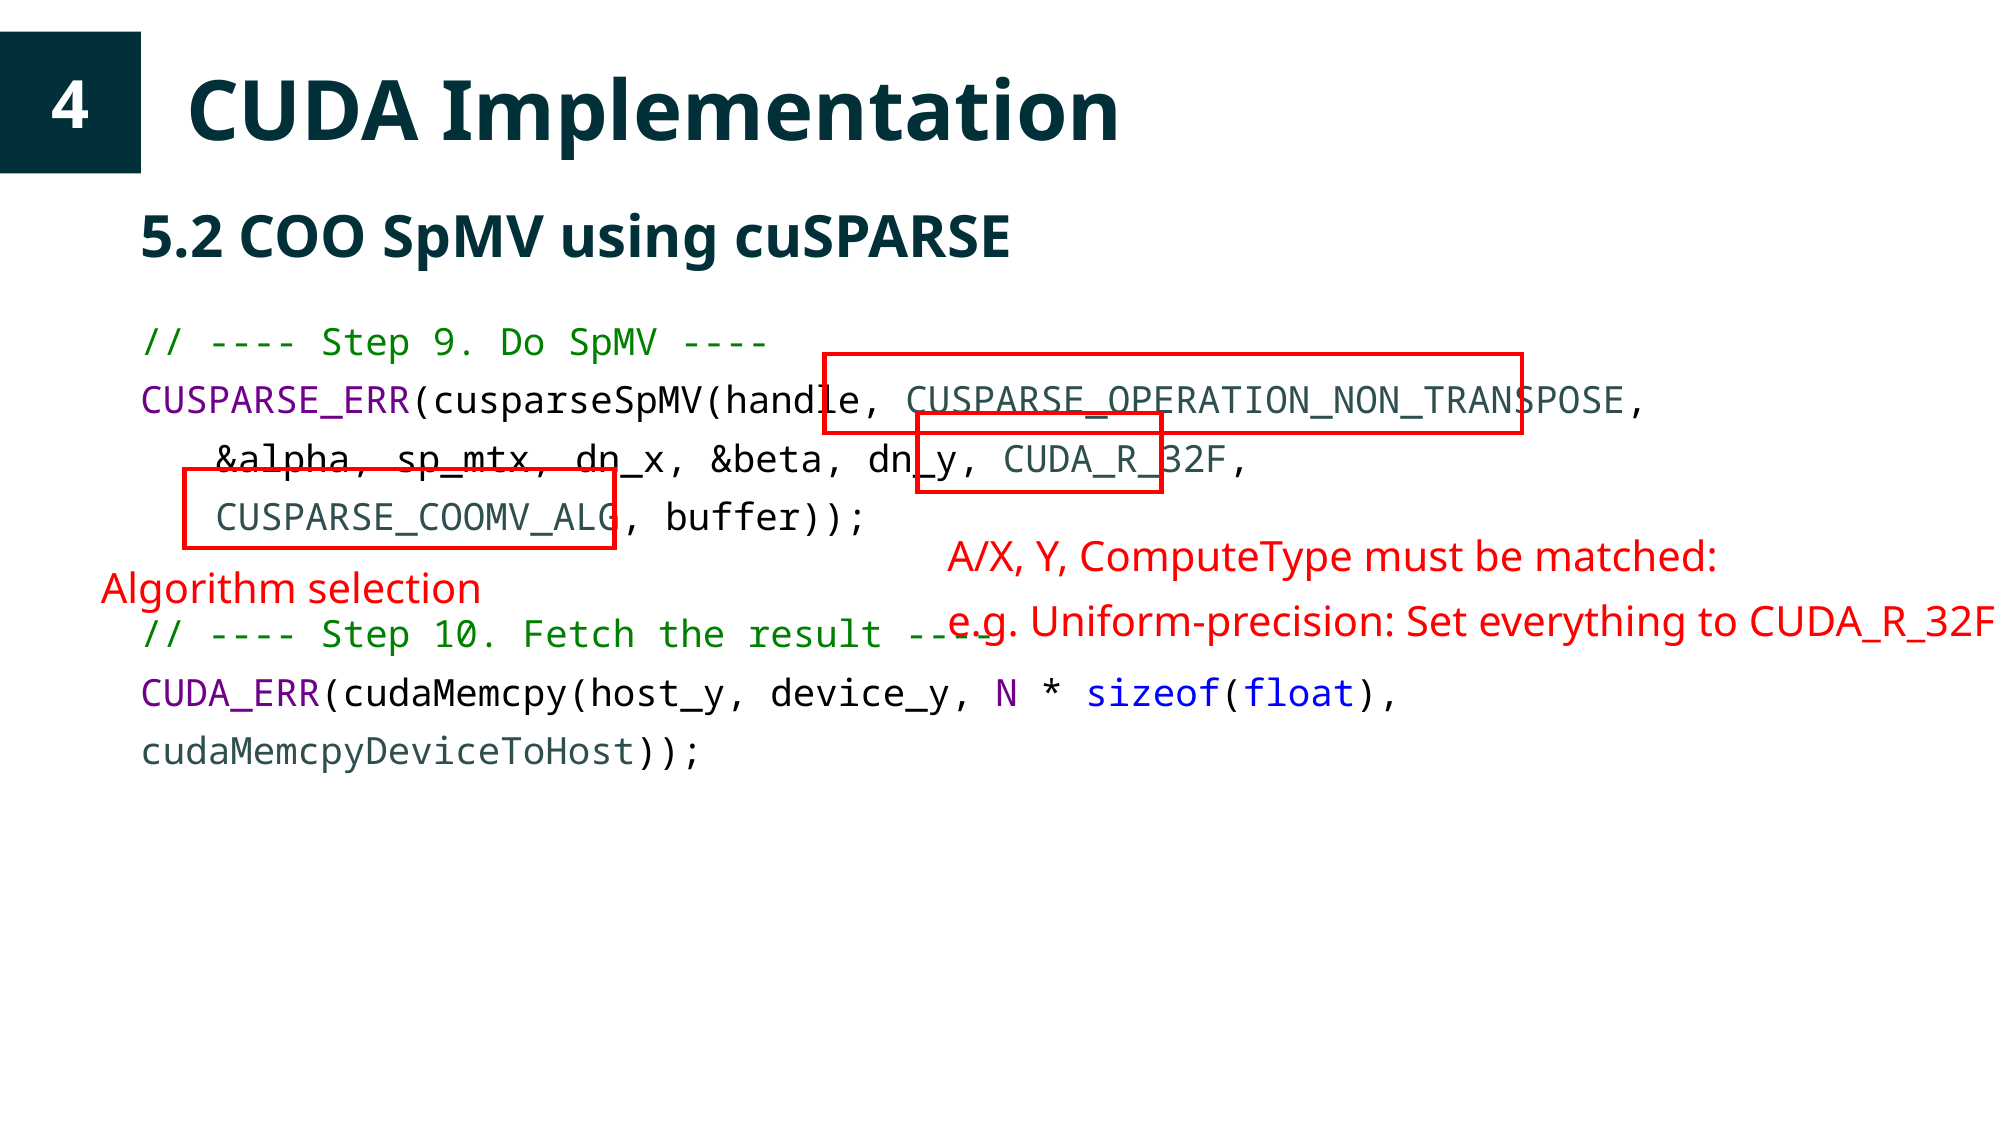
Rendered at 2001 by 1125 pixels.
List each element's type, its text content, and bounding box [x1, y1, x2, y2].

text_box [823, 353, 1523, 434]
text_box [183, 468, 616, 549]
text_box [0, 31, 142, 174]
text_box Algorithm selection [86, 539, 499, 620]
text_box 5.2 COO SpMV using cuSPARSE [125, 191, 1859, 277]
text_box 4 [15, 54, 126, 150]
text_box // ---- Step 9. Do SpMV ---- CUSPARSE_ERR(cusparseSpMV(handle, CUSPARSE_OPERATION_NON_TRANSPOSE, &alpha, sp_mtx, dn_x, &beta, dn_y, CUDA_R_32F, CUSPARSE_COOMV_ALG, buffer)); // ---- Step 10. Fetch the result ---- CUDA_ERR(cudaMemcpy(host_y, device_y, N * sizeof(float), cudaMemcpyDeviceToHost)); [125, 296, 1886, 780]
text_box A/X, Y, ComputeType must be matched: e.g. Uniform-precision: Set everything to CUDA_R_32F [932, 507, 2000, 652]
text_box [916, 412, 1163, 493]
text_box CUDA Implementation [171, 49, 1955, 165]
